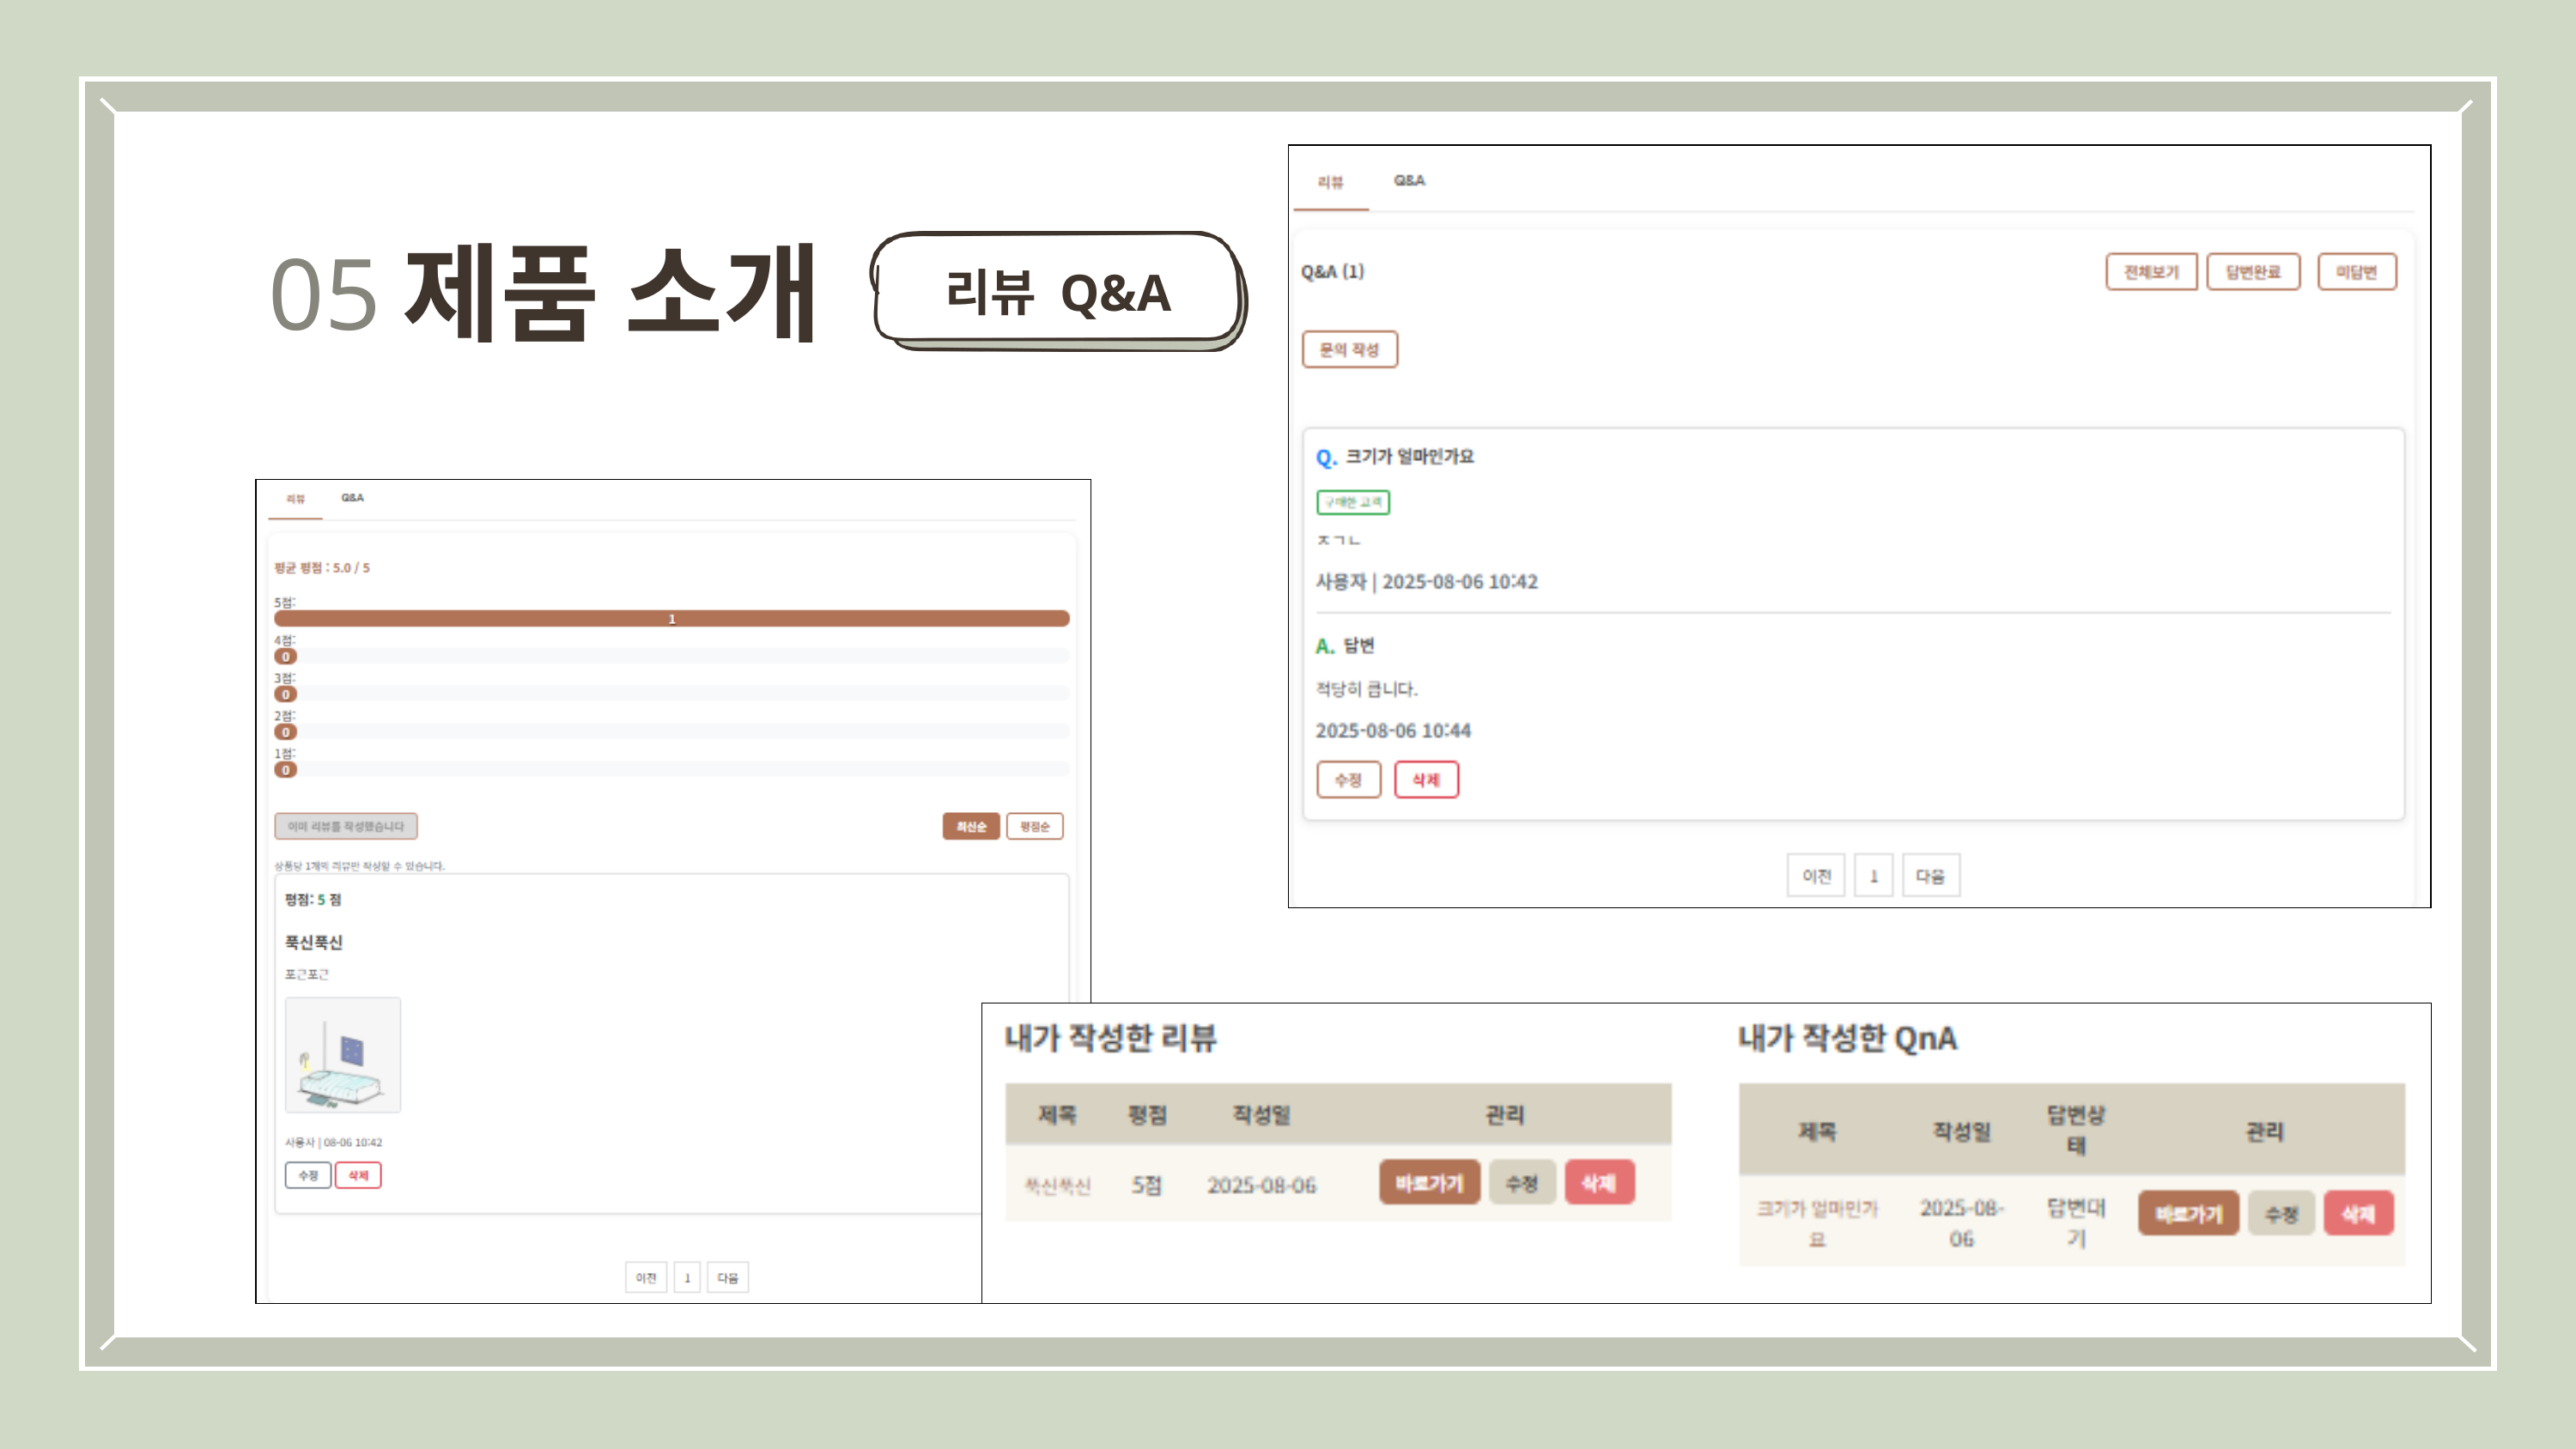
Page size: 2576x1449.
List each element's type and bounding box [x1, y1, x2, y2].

text_box [866, 230, 1249, 352]
text_box [78, 76, 2497, 1372]
